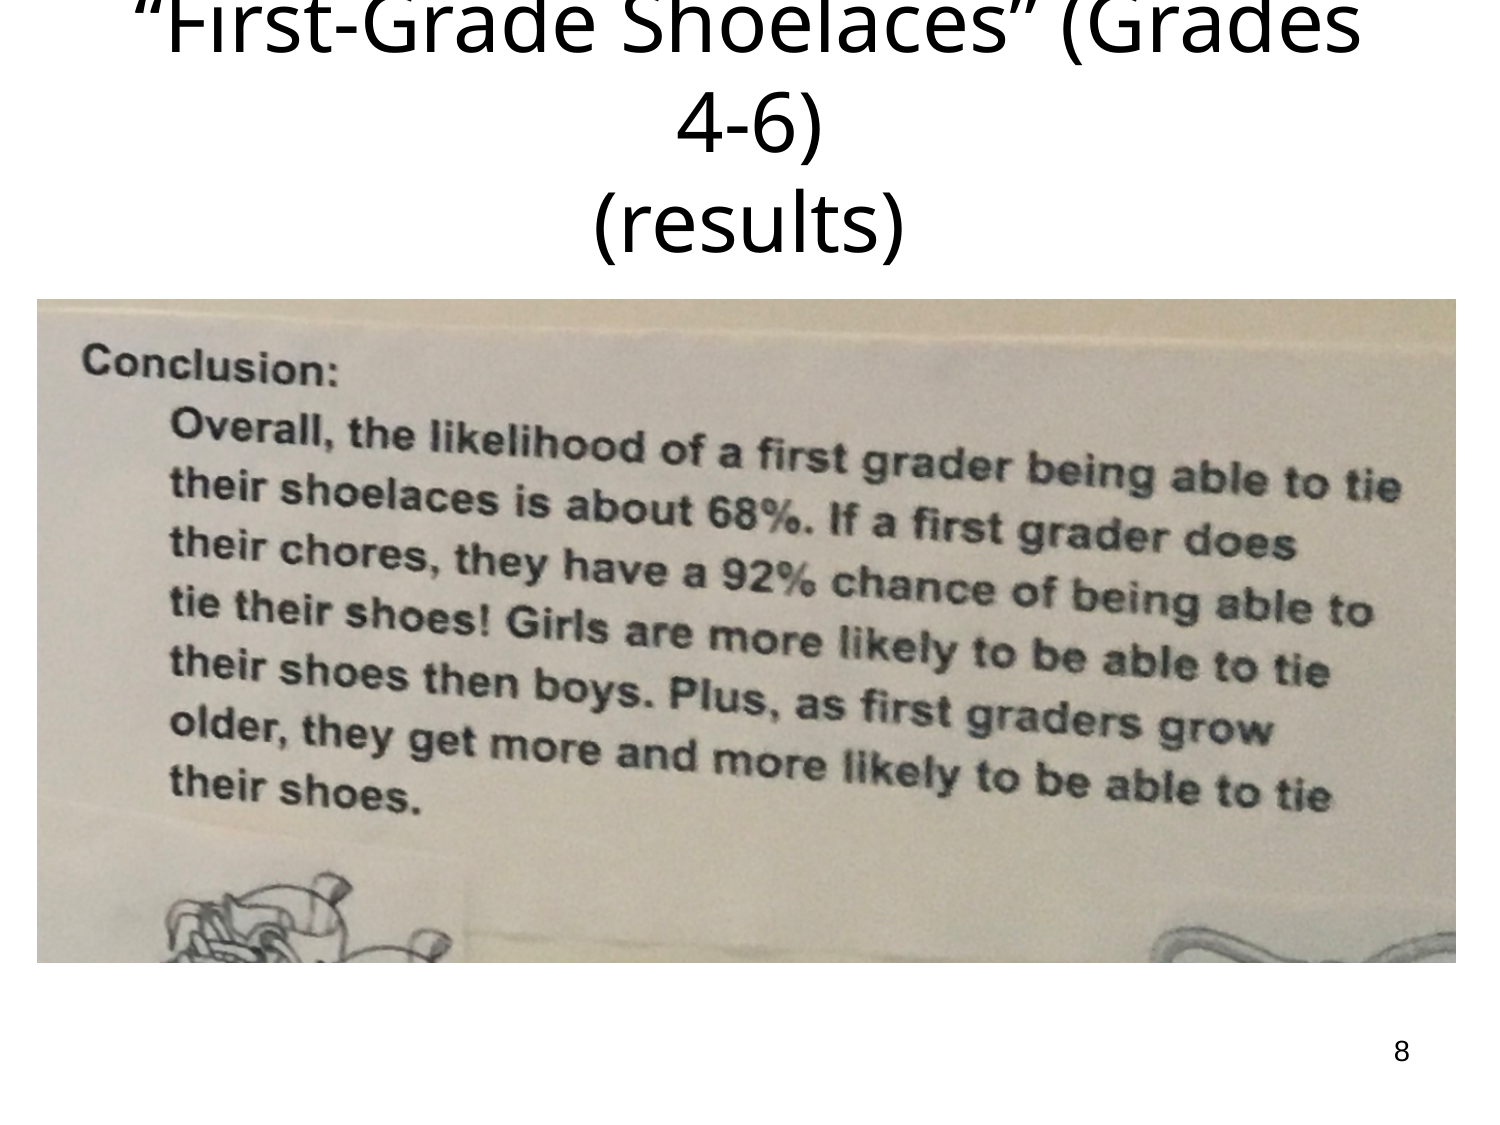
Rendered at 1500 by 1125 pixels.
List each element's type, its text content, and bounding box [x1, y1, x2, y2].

picture [37, 299, 1456, 963]
title “First-Grade Shoelaces” (Grades 4-6) (results) [75, 24, 1425, 213]
slide_number 8 [1074, 1024, 1425, 1103]
